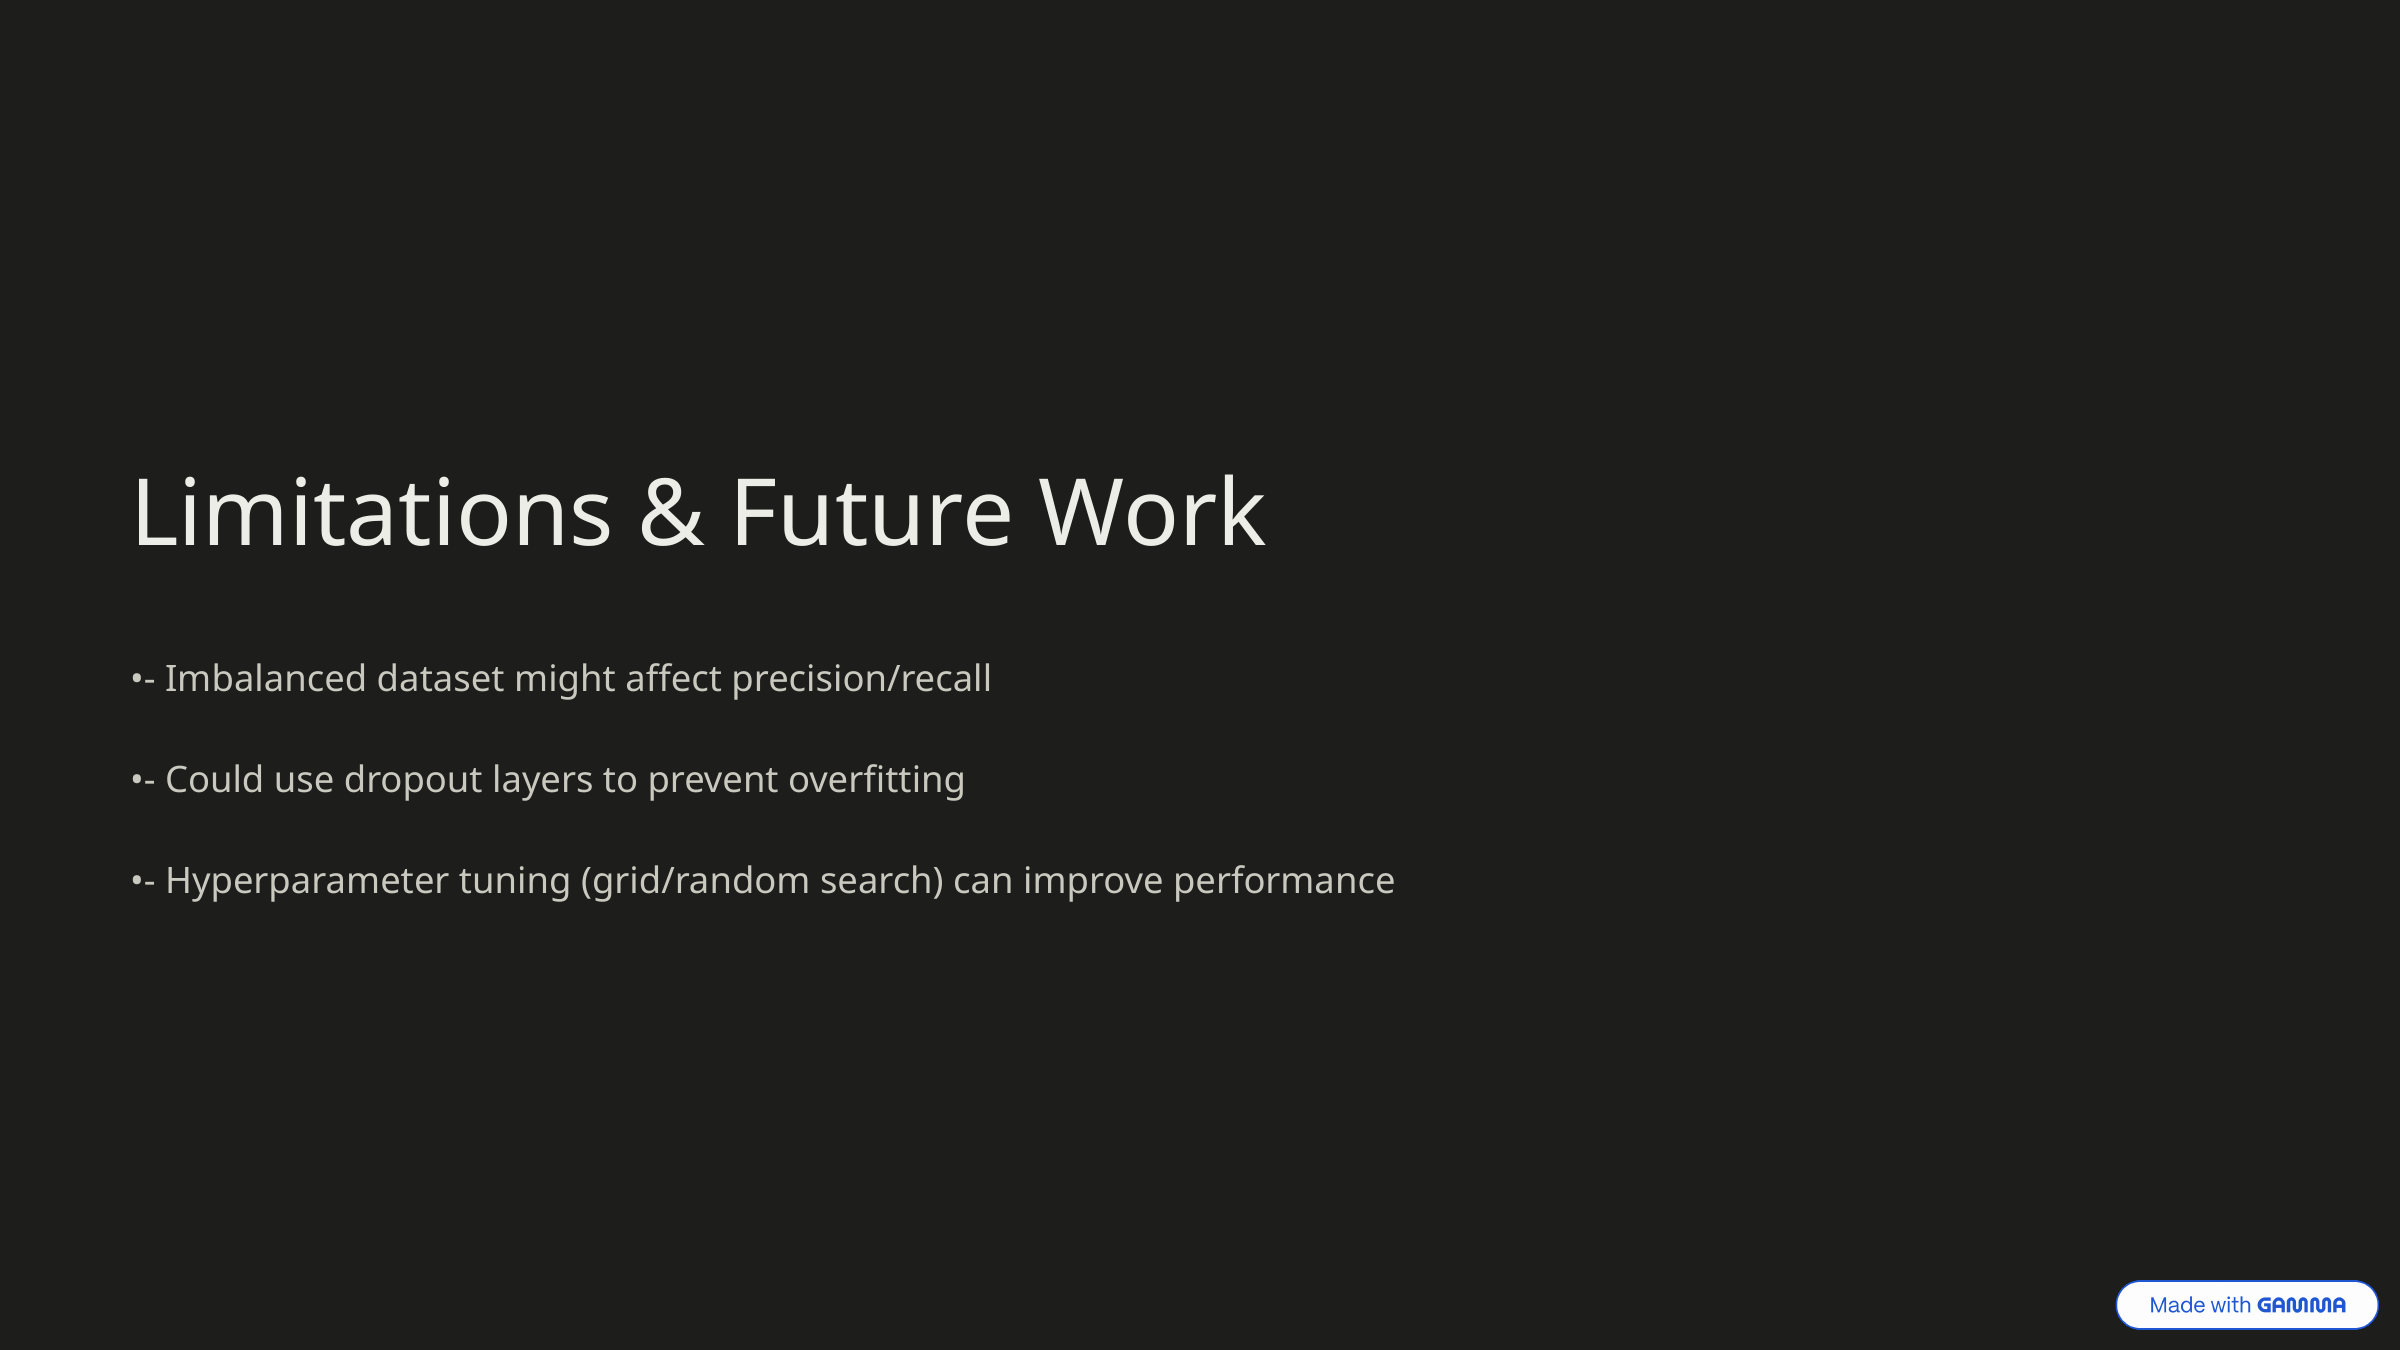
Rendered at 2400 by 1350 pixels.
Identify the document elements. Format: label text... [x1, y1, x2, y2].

text_box •- Imbalanced dataset might affect precision/recall [130, 639, 2270, 699]
text_box •- Could use dropout layers to prevent overfitting [130, 740, 2270, 800]
picture [2106, 1271, 2389, 1339]
text_box •- Hyperparameter tuning (grid/random search) can improve performance [130, 841, 2270, 902]
text_box Limitations & Future Work [130, 448, 1354, 565]
